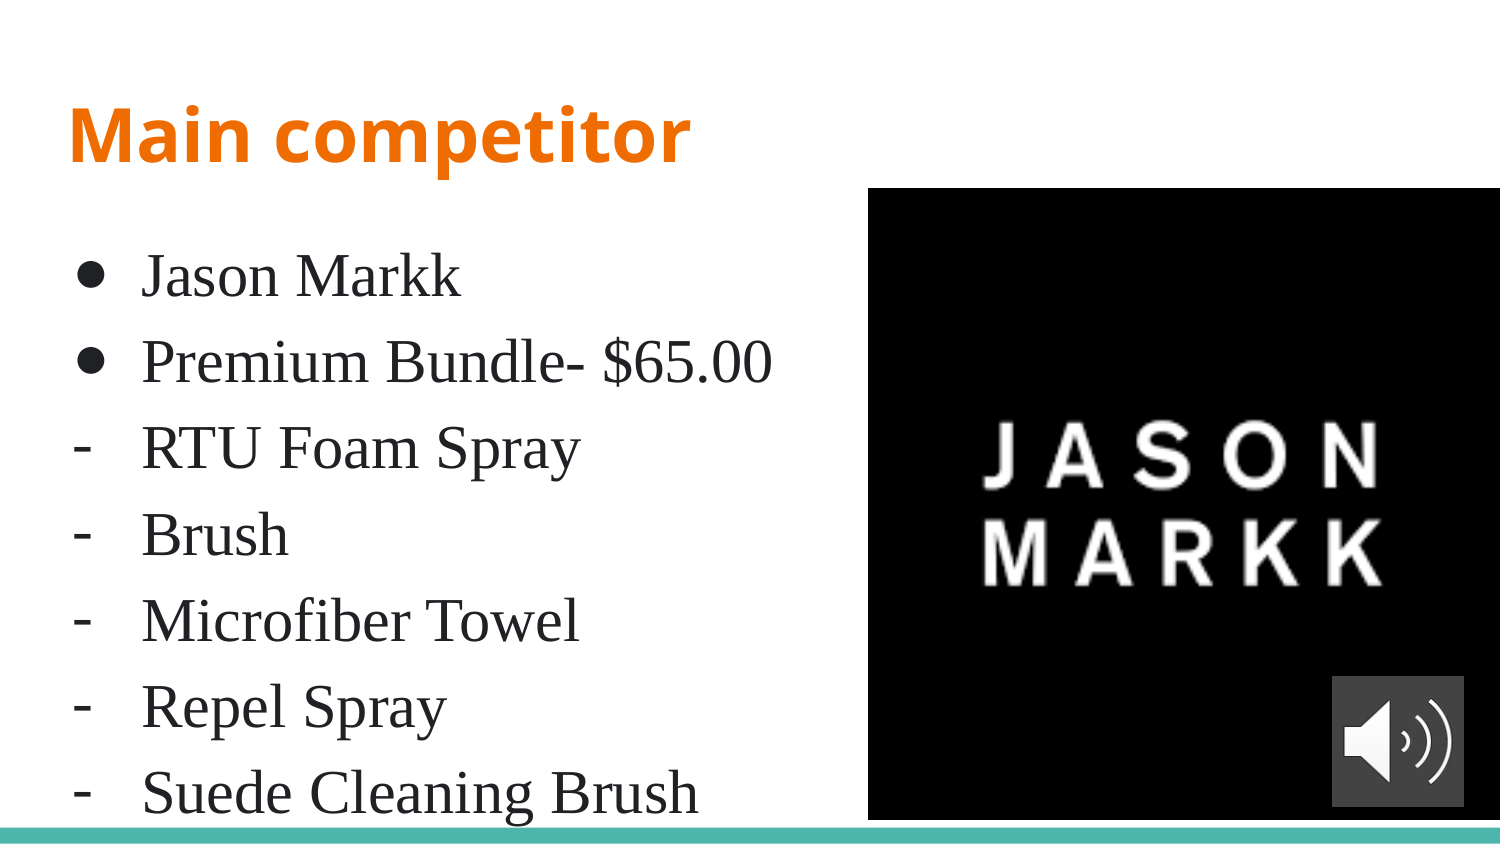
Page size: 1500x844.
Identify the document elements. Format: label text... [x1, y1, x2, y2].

title Main competitor [51, 72, 1449, 189]
list Jason Markk Premium Bundle- $65.00 RTU Foam Spray Brush Microfiber Towel Repel Spray Suede Cleaning Brush [51, 207, 863, 821]
picture [868, 188, 1500, 821]
